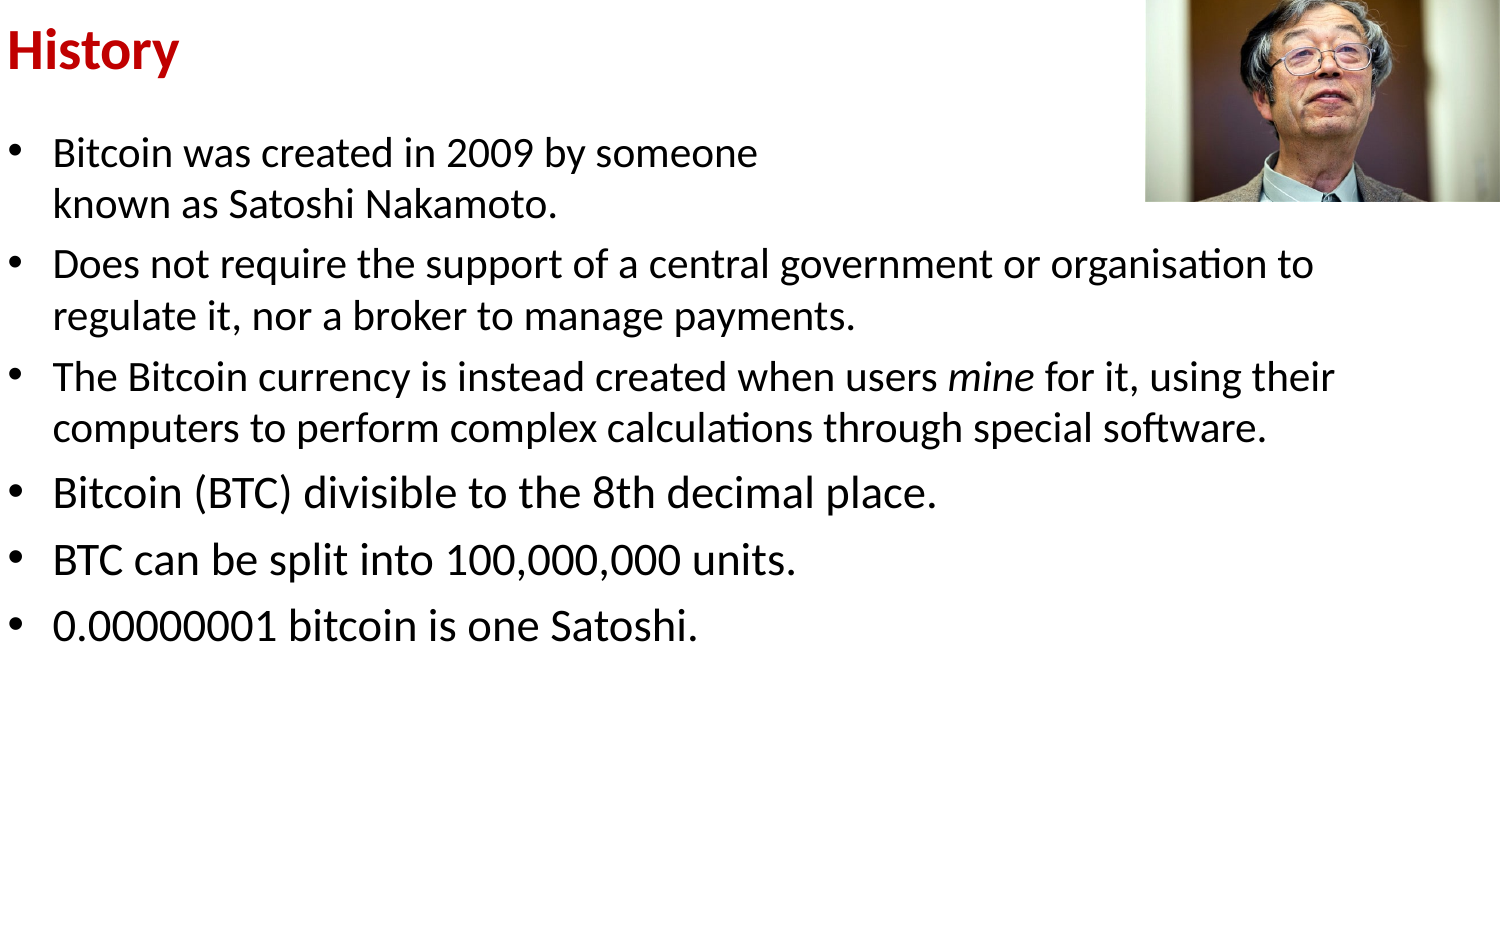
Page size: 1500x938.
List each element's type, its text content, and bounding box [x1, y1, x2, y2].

title History [0, 0, 1145, 115]
picture [1145, 0, 1500, 202]
list Bitcoin was created in 2009 by someone known as Satoshi Nakamoto. Does not require the support of a central government or organisation to regulate it, nor a broker to manage payments. The Bitcoin currency is instead created when users mine for it, using their computers to perform complex calculations through special software. Bitcoin (BTC) divisible to the 8th decimal place. BTC can be split into 100,000,000 units. 0.00000001 bitcoin is one Satoshi. [0, 115, 1351, 736]
